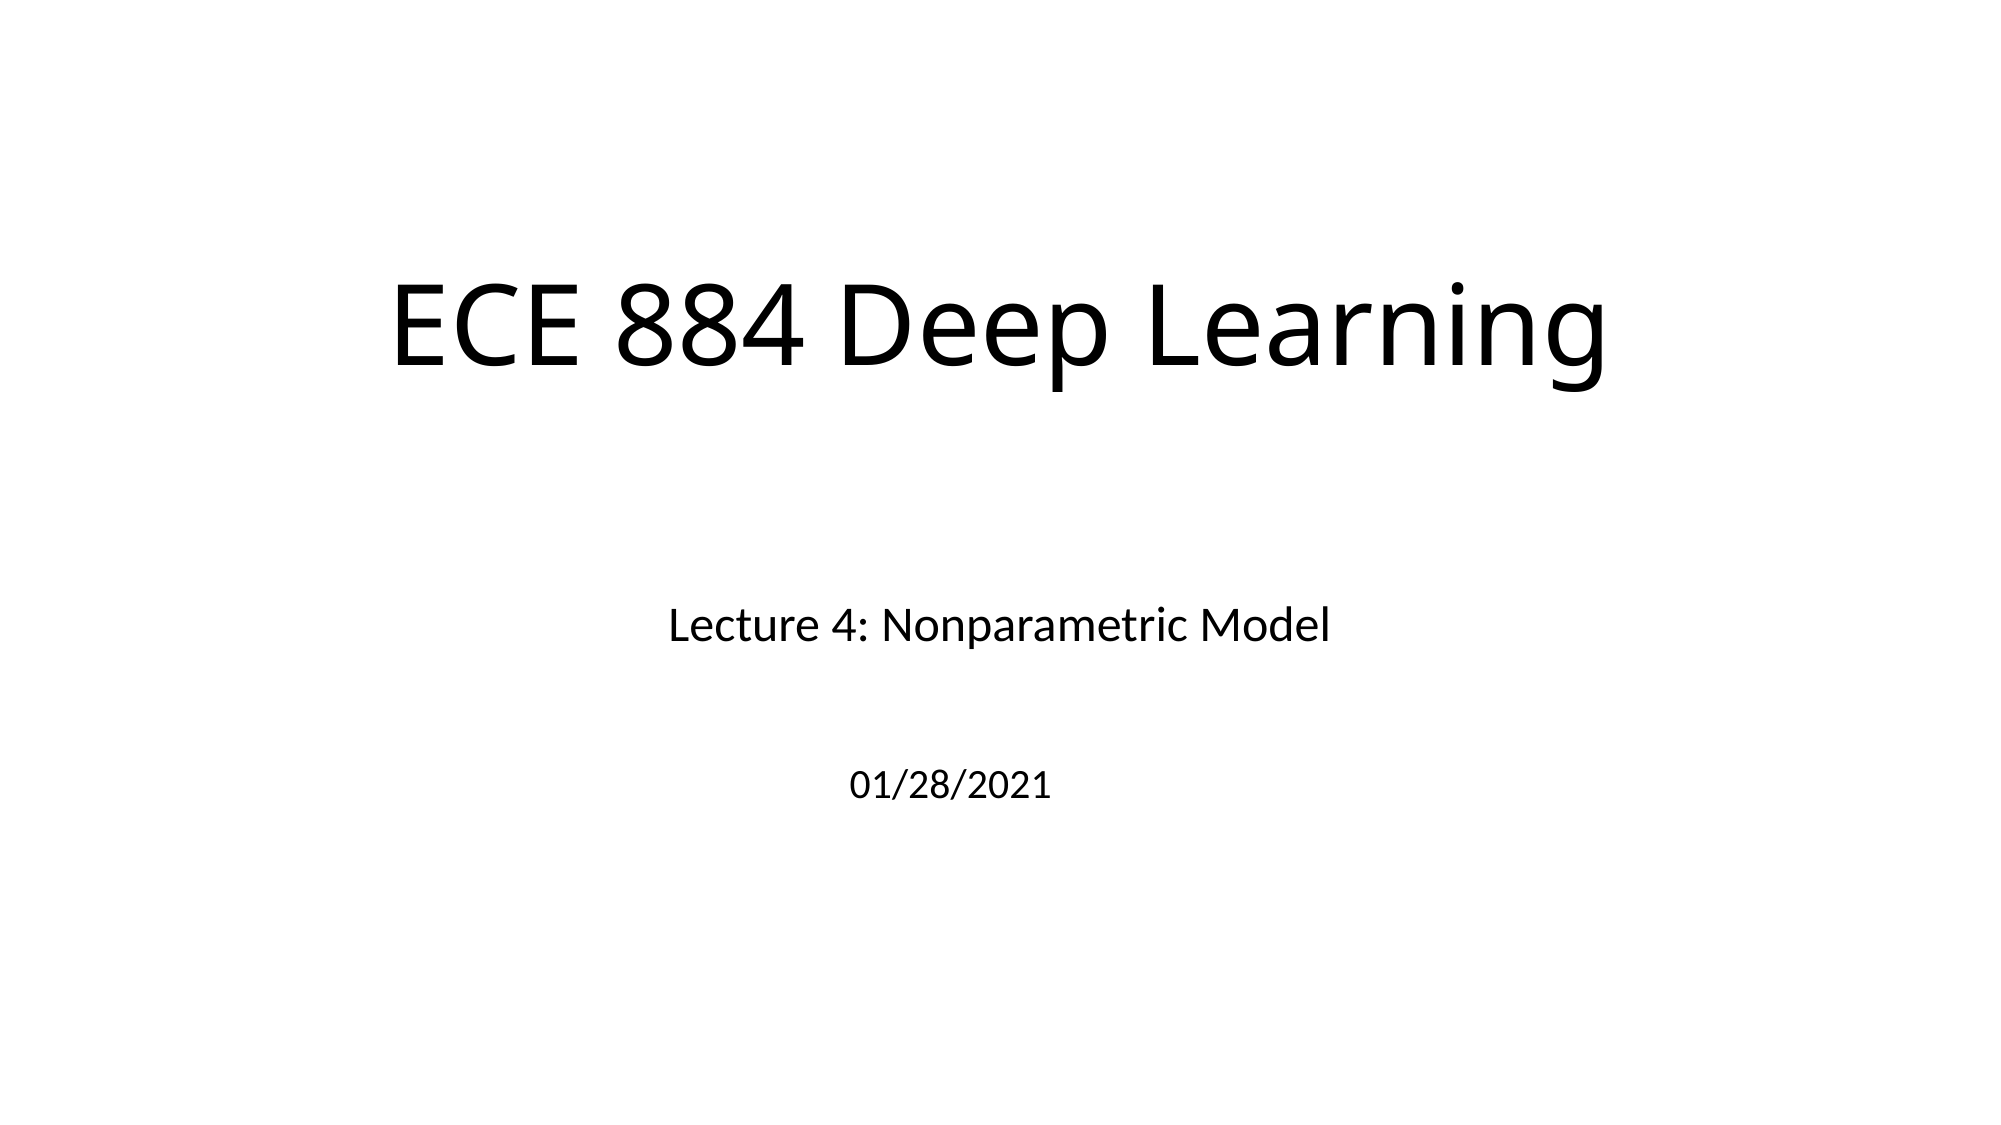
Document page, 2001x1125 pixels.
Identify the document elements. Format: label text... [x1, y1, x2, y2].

text_box 01/28/2021 [635, 755, 1266, 849]
title ECE 884 Deep Learning [249, 211, 1750, 398]
subtitle Lecture 4: Nonparametric Model [249, 590, 1750, 863]
